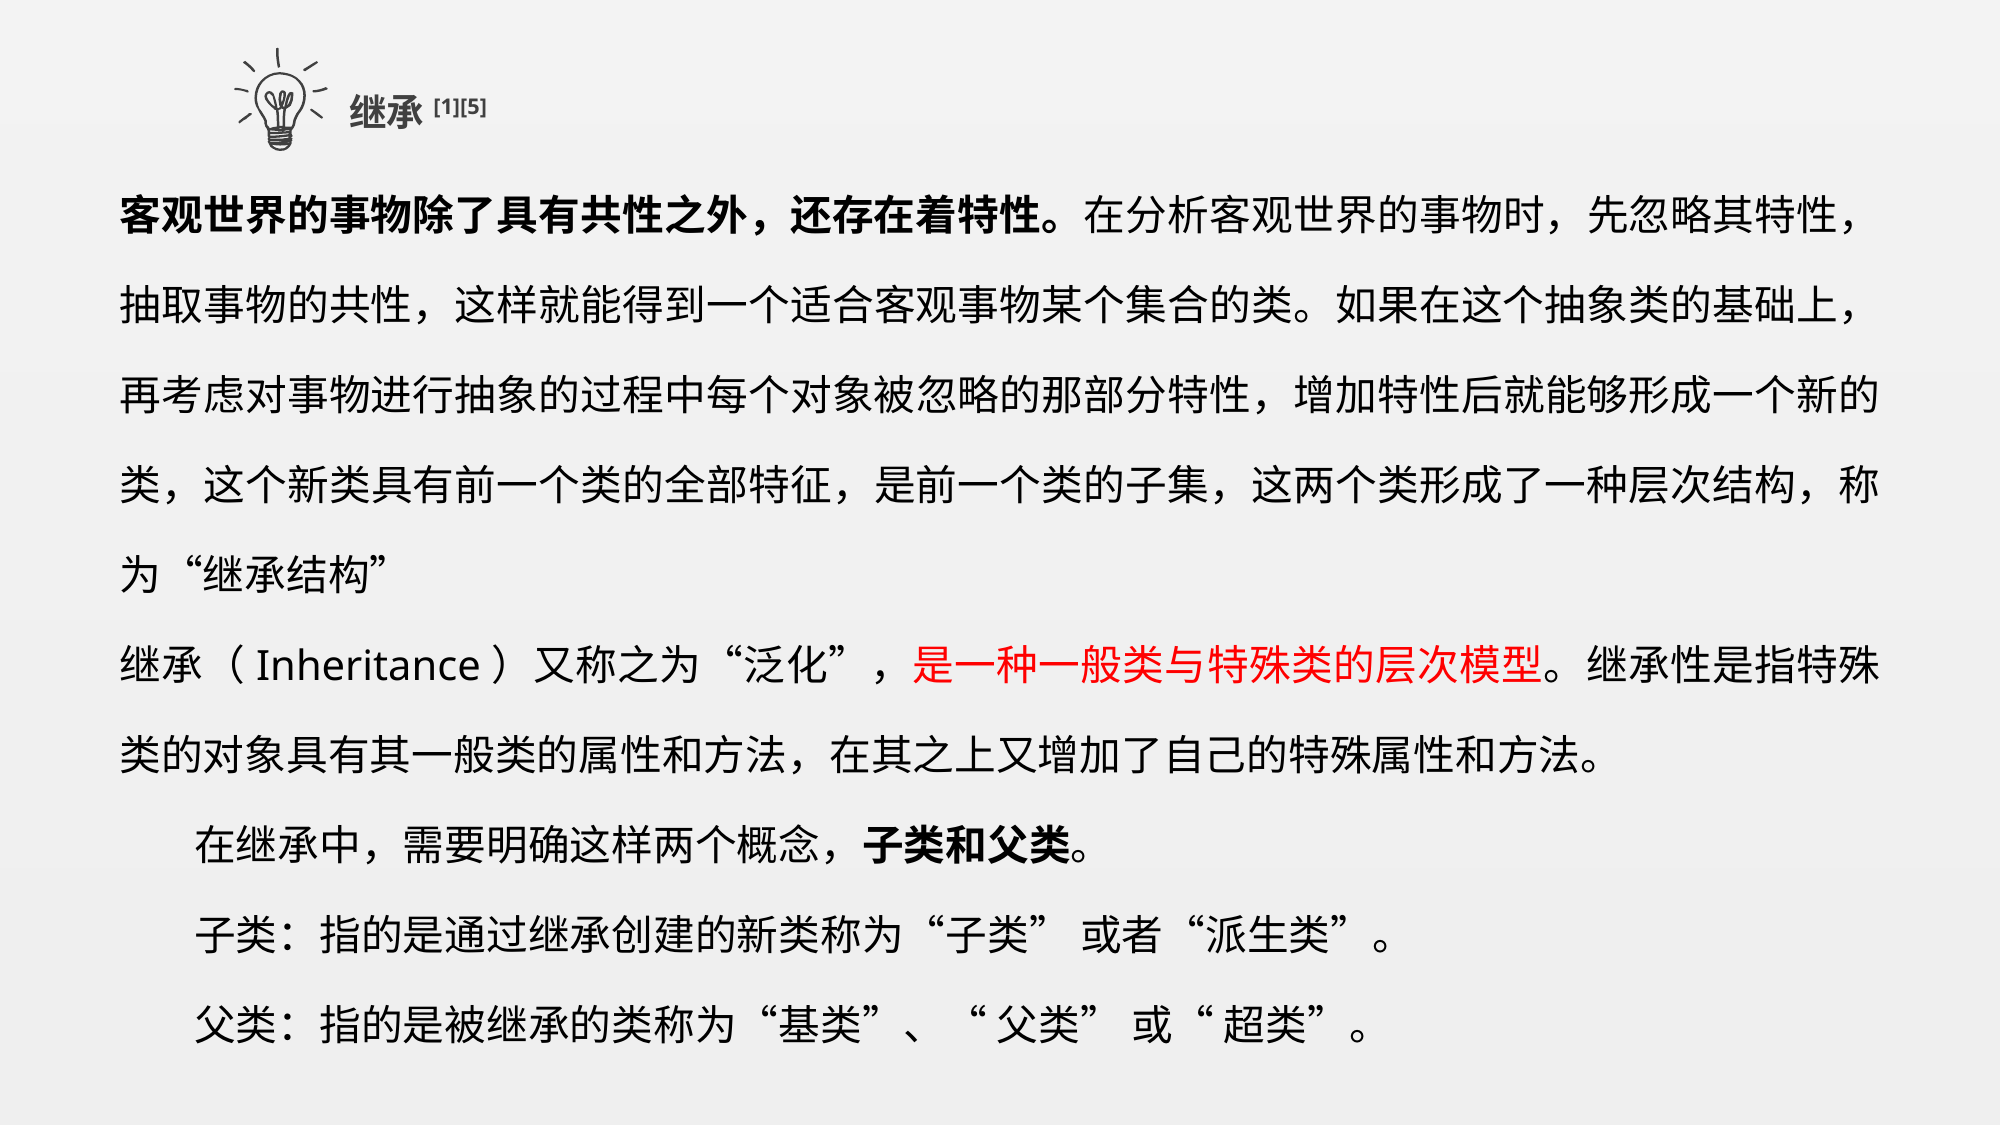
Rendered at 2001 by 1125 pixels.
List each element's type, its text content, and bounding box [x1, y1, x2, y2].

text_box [233, 47, 329, 151]
text_box 客观世界的事物除了具有共性之外，还存在着特性。在分析客观世界的事物时，先忽略其特性，抽取事物的共性，这样就能得到一个适合客观事物某个集合的类。如果在这个抽象类的基础上，再考虑对事物进行抽象的过程中每个对象被忽略的那部分特性，增加特性后就能够形成一个新的类，这个新类具有前一个类的全部特征，是前一个类的子集，这两个类形成了一种层次结构，称为“继承结构” 继承（Inheritance）又称之为“泛化”，是一种一般类与特殊类的层次模型。继承性是指特殊类的对象具有其一般类的属性和方法，在其之上又增加了自己的特殊属性和方法。 在继承中，需要明确这样两个概念，子类和父类。 子类：指的是通过继承创建的新类称为“子类” 或者“派生类”。 父类：指的是被继承的类称为“基类”、“ 父类” 或“ 超类”。 [104, 141, 1896, 1057]
text_box 继承[1][5] [334, 81, 801, 141]
